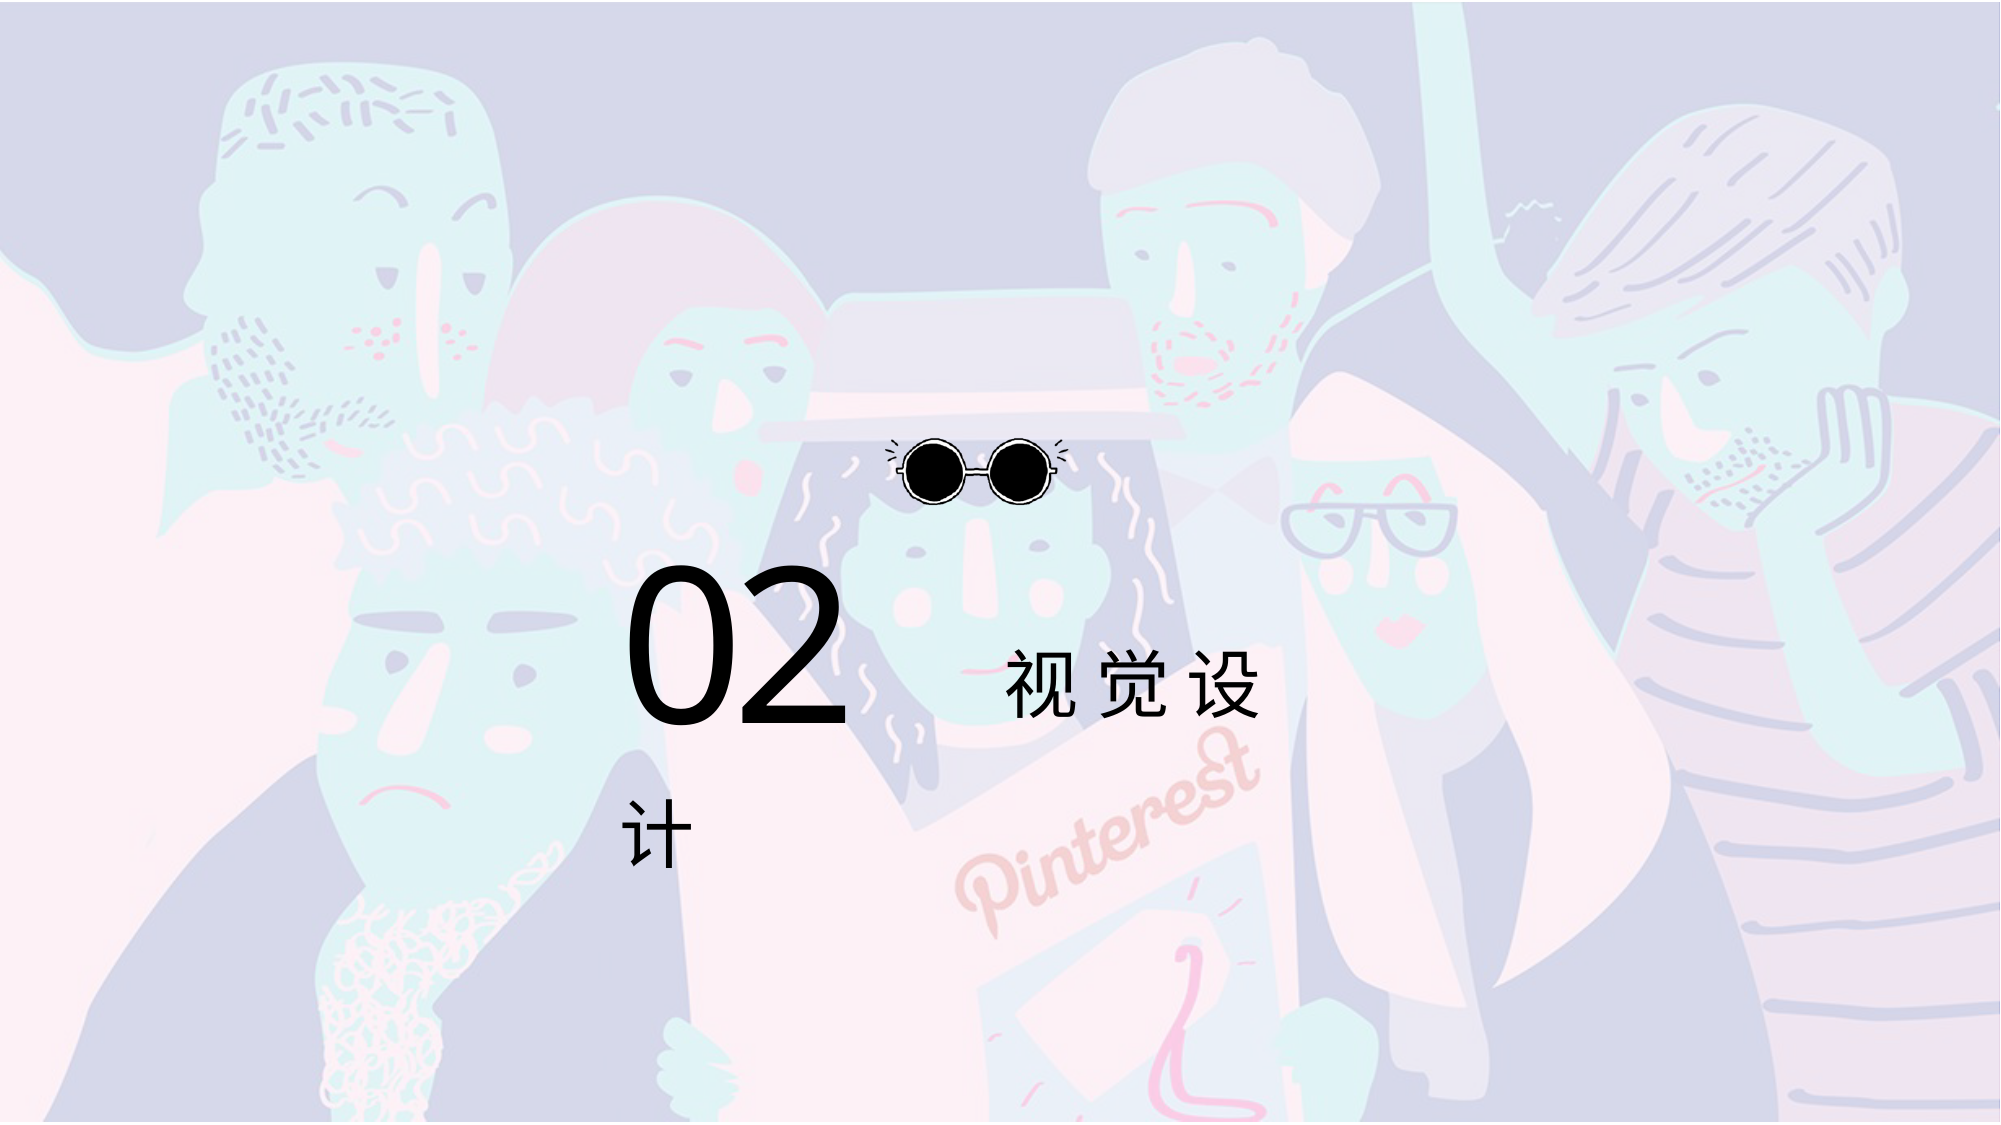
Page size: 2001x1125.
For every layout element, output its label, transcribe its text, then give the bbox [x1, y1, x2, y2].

title 02 视 觉 设 计 [617, 335, 1273, 878]
text_box [0, 0, 2000, 1125]
